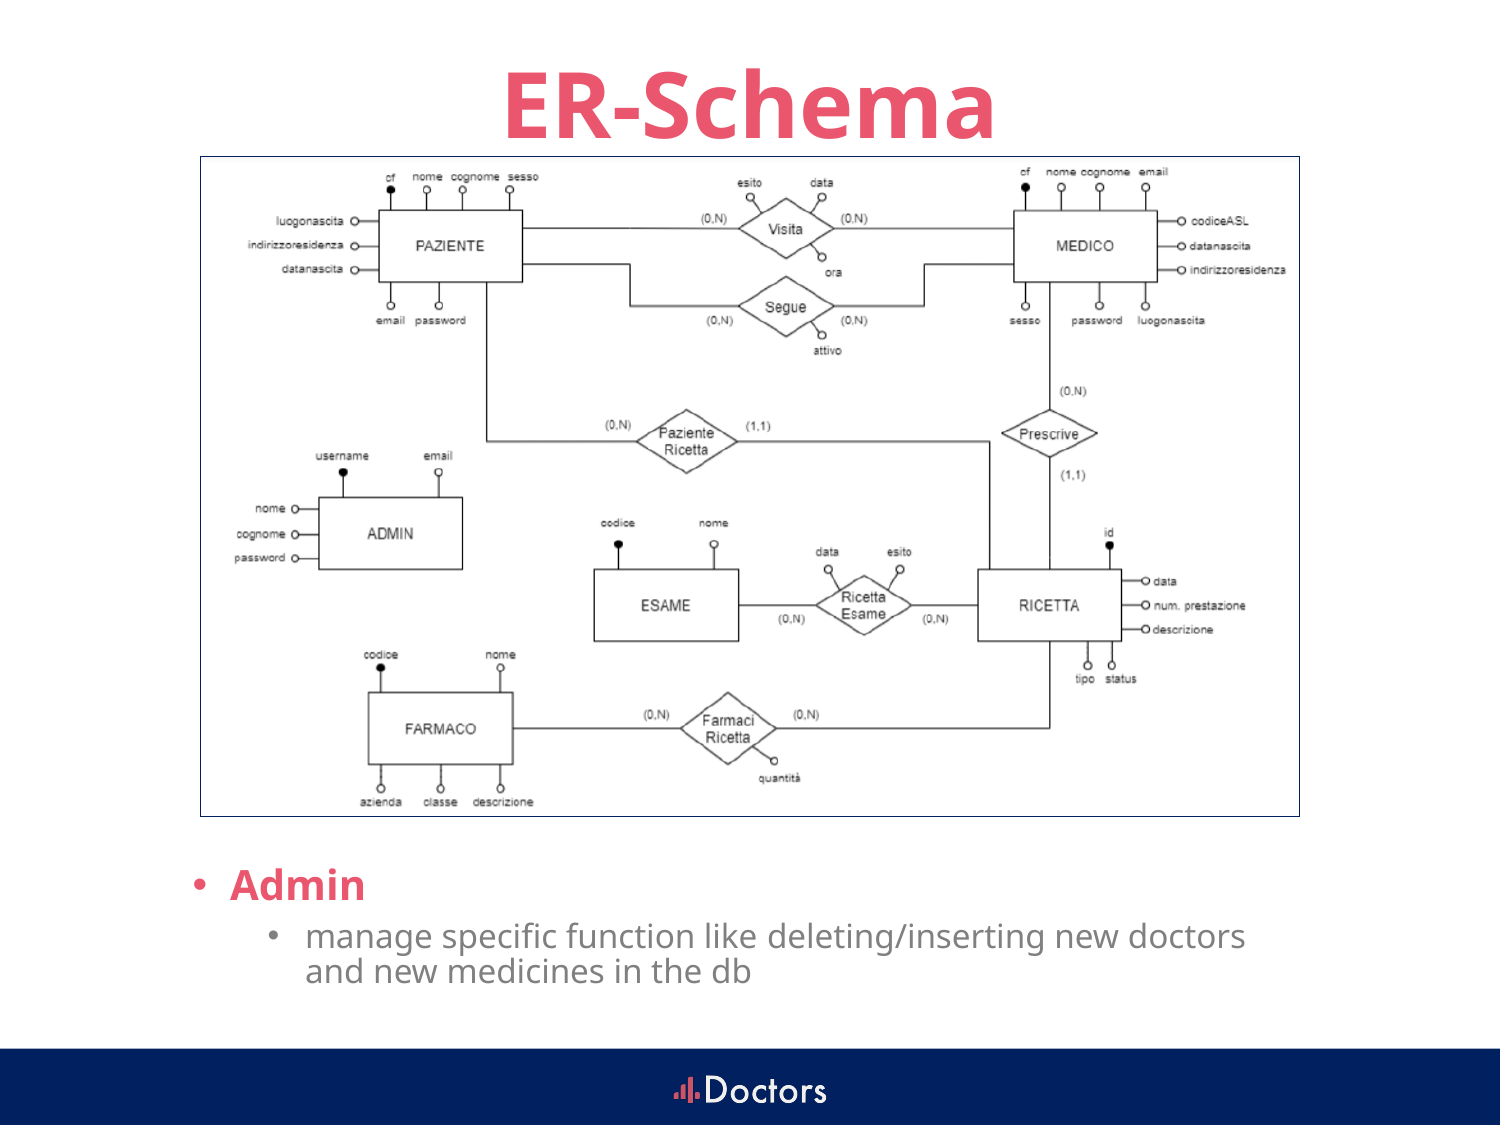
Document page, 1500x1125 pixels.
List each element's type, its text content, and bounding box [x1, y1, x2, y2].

text_box Admin manage specific function like deleting/inserting new doctors and new medicines in the db [177, 856, 1278, 1090]
picture [200, 156, 1300, 818]
title ER-Schema [103, 0, 1397, 218]
picture [672, 1090, 828, 1105]
